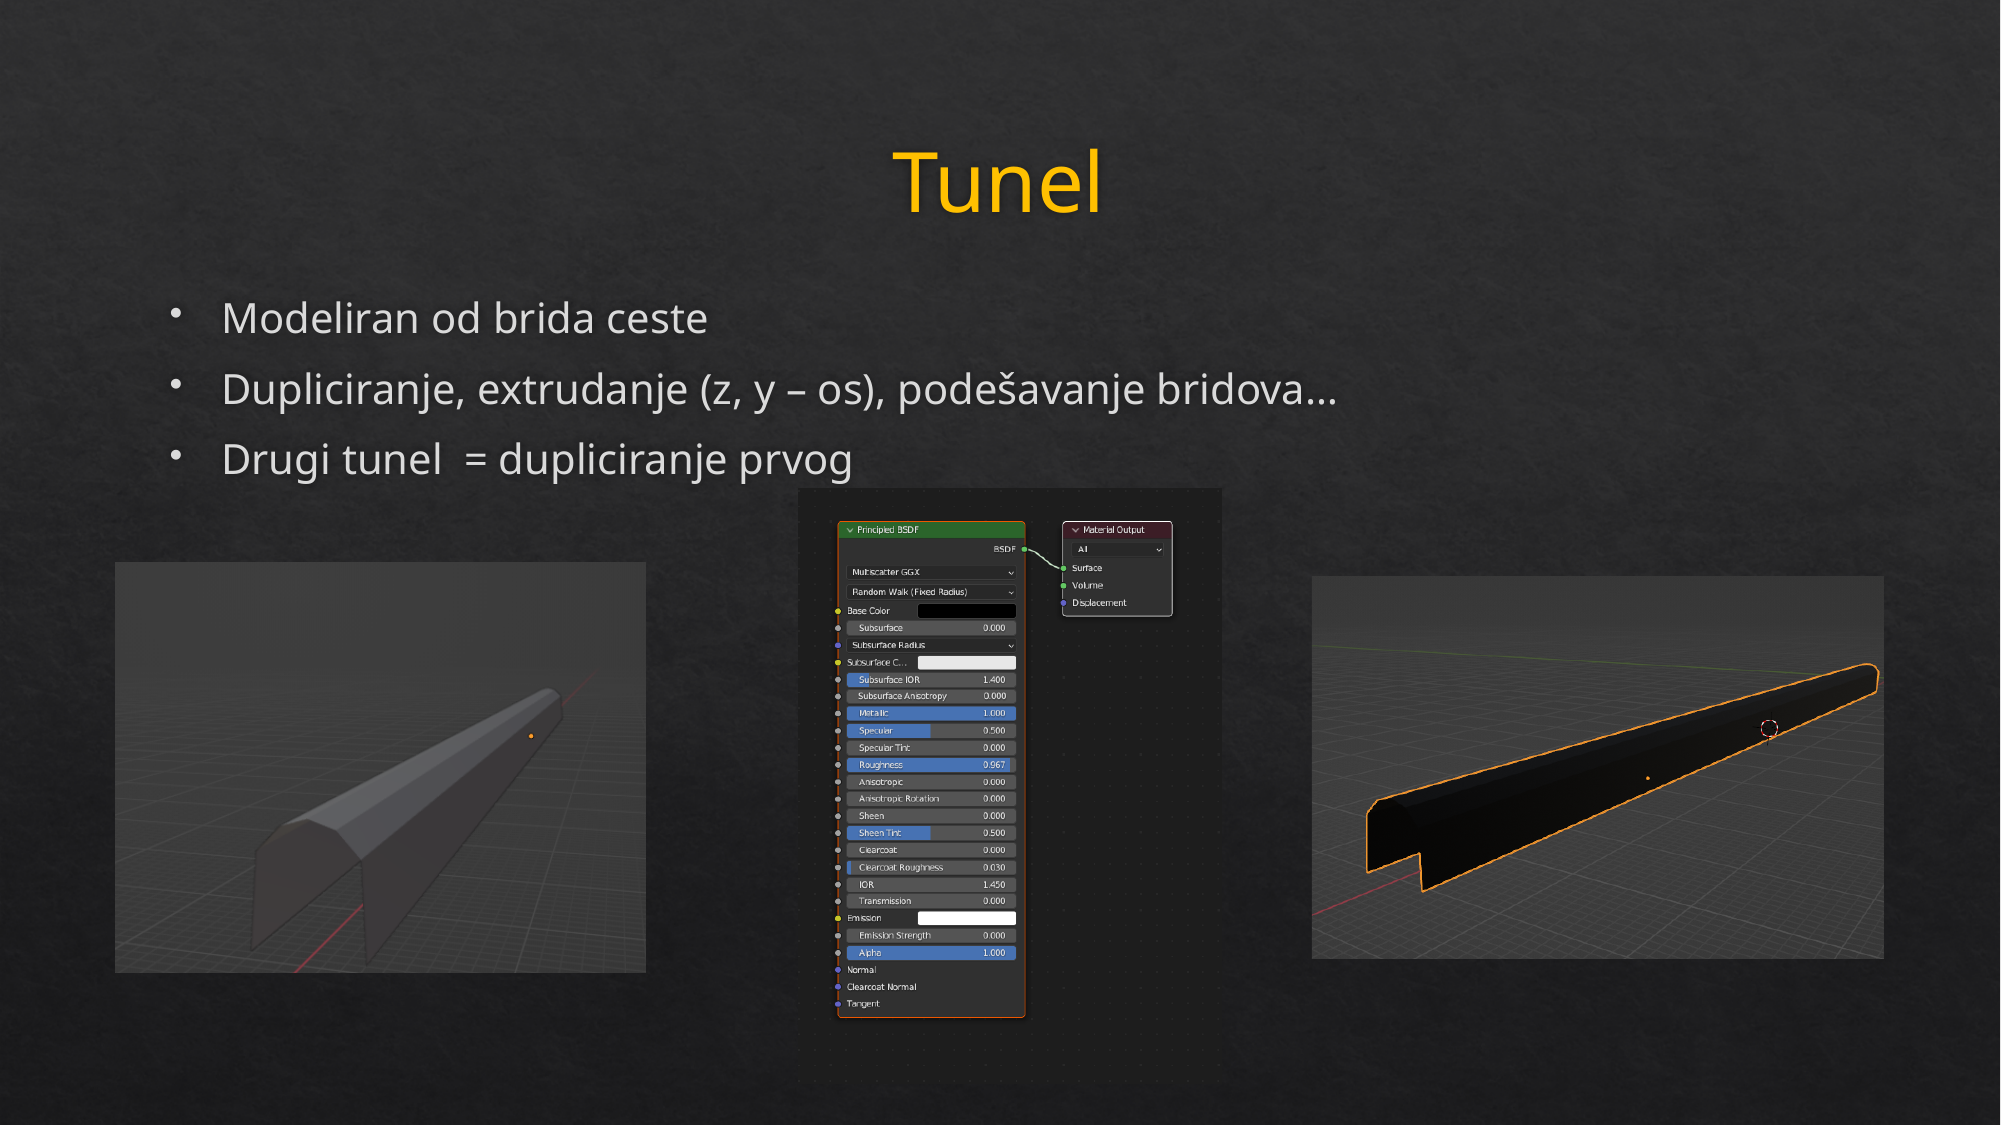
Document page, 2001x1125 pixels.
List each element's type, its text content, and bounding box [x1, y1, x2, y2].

title Tunel [149, 99, 1849, 260]
picture [115, 562, 646, 974]
picture [1311, 575, 1885, 960]
picture [797, 487, 1222, 1085]
list Modeliran od brida ceste Dupliciranje, extrudanje (z, y – os), podešavanje bridova… Drugi tunel = dupliciranje prvog [149, 284, 1849, 1101]
